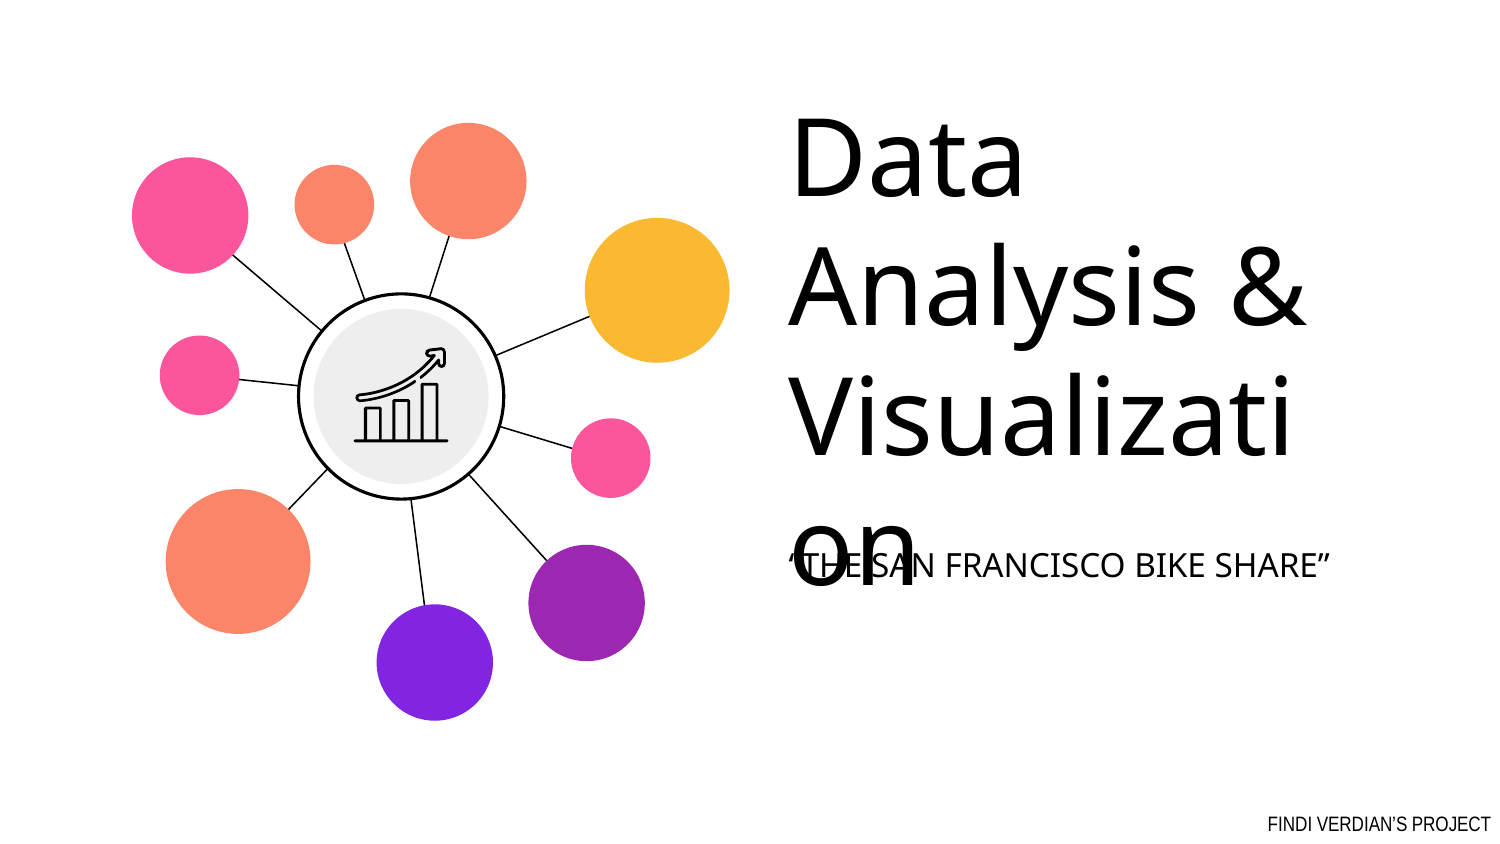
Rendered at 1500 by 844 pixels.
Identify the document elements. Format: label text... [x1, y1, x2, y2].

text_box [373, 114, 490, 292]
subtitle “THE SAN FRANCISCO BIKE SHARE” [773, 550, 1421, 619]
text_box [324, 466, 535, 709]
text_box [198, 458, 319, 642]
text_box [495, 185, 706, 468]
text_box FINDI VERDIAN’S PROJECT [1252, 803, 1500, 844]
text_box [158, 340, 293, 450]
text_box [298, 293, 504, 500]
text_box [538, 458, 666, 619]
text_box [353, 346, 449, 443]
title Data Analysis & Visualization [773, 170, 1338, 526]
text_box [509, 378, 660, 459]
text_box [266, 182, 450, 366]
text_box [118, 202, 261, 332]
